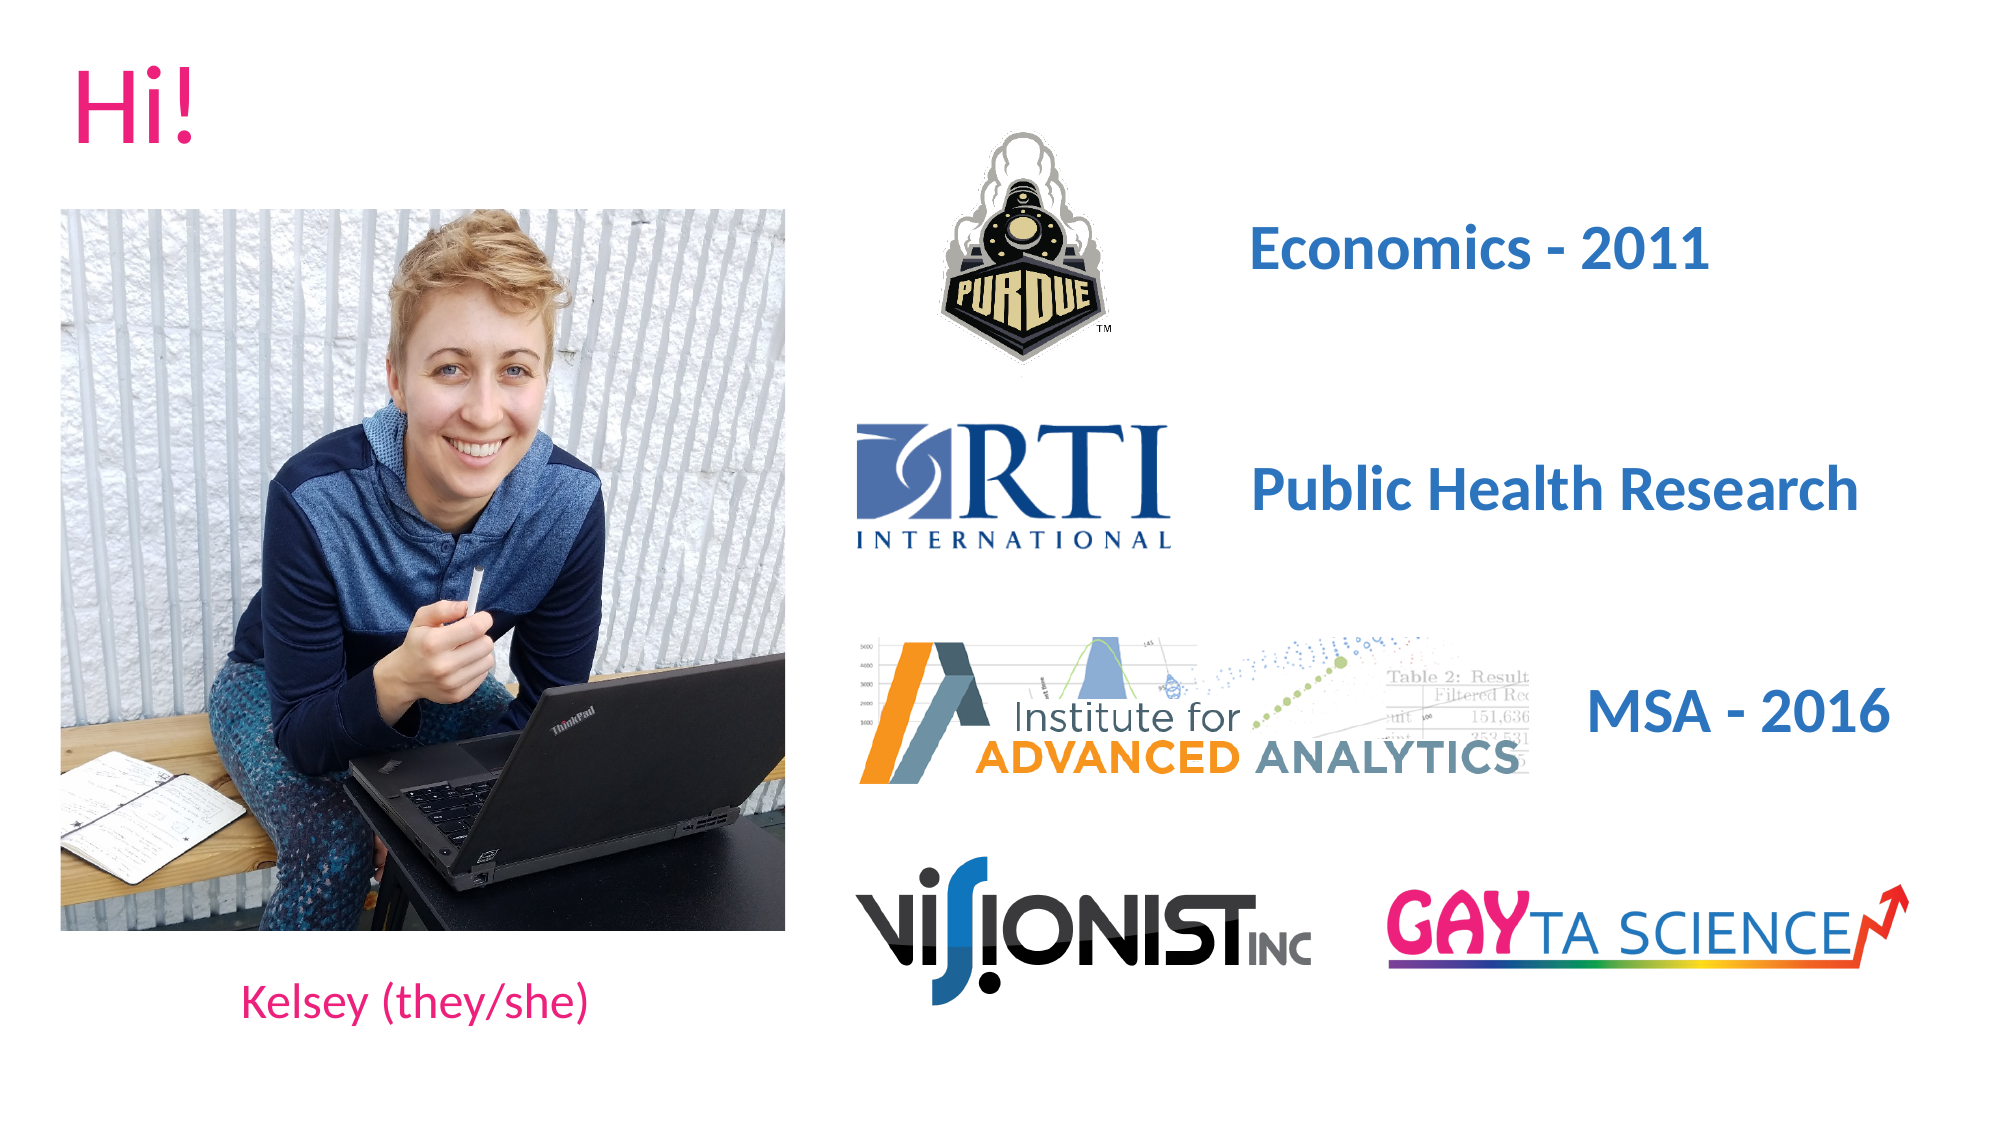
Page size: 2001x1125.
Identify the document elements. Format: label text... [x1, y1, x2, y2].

text_box Economics - 2011 [1234, 197, 1727, 291]
picture [937, 129, 1111, 365]
text_box MSA - 2016 [1572, 660, 1907, 753]
picture [1385, 884, 1909, 977]
picture [851, 637, 1529, 784]
text_box Hi! [56, 23, 219, 174]
text_box Kelsey (they/she) [226, 960, 620, 1036]
picture [847, 847, 1319, 1015]
picture [798, 371, 1232, 600]
text_box Public Health Research [1236, 438, 1876, 531]
picture [60, 209, 786, 931]
